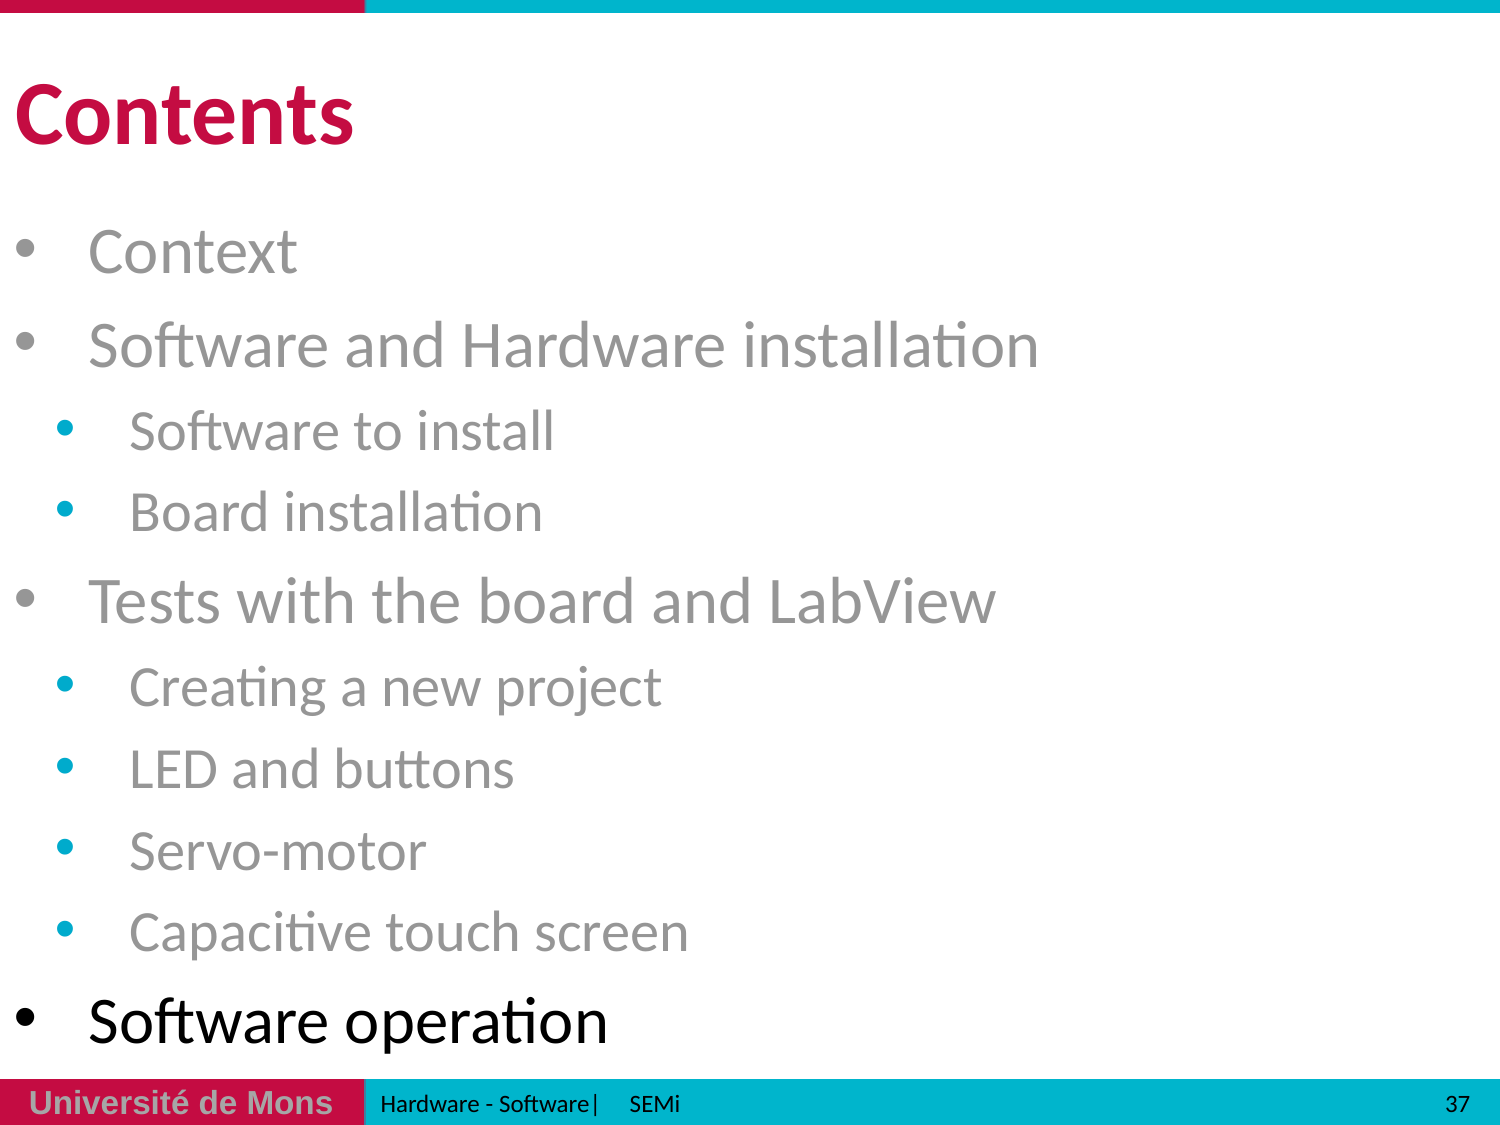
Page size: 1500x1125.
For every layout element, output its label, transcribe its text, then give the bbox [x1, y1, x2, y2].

footer Hardware - Software| SEMi [365, 1079, 1416, 1125]
picture [0, 1079, 365, 1125]
list Context Software and Hardware installation Software to install Board installation Tests with the board and LabView Creating a new project LED and buttons Servo-motor Capacitive touch screen Software operation [0, 199, 1500, 1076]
title Contents [0, 44, 1500, 179]
slide_number 37 [1416, 1079, 1500, 1125]
picture [0, 0, 1500, 13]
